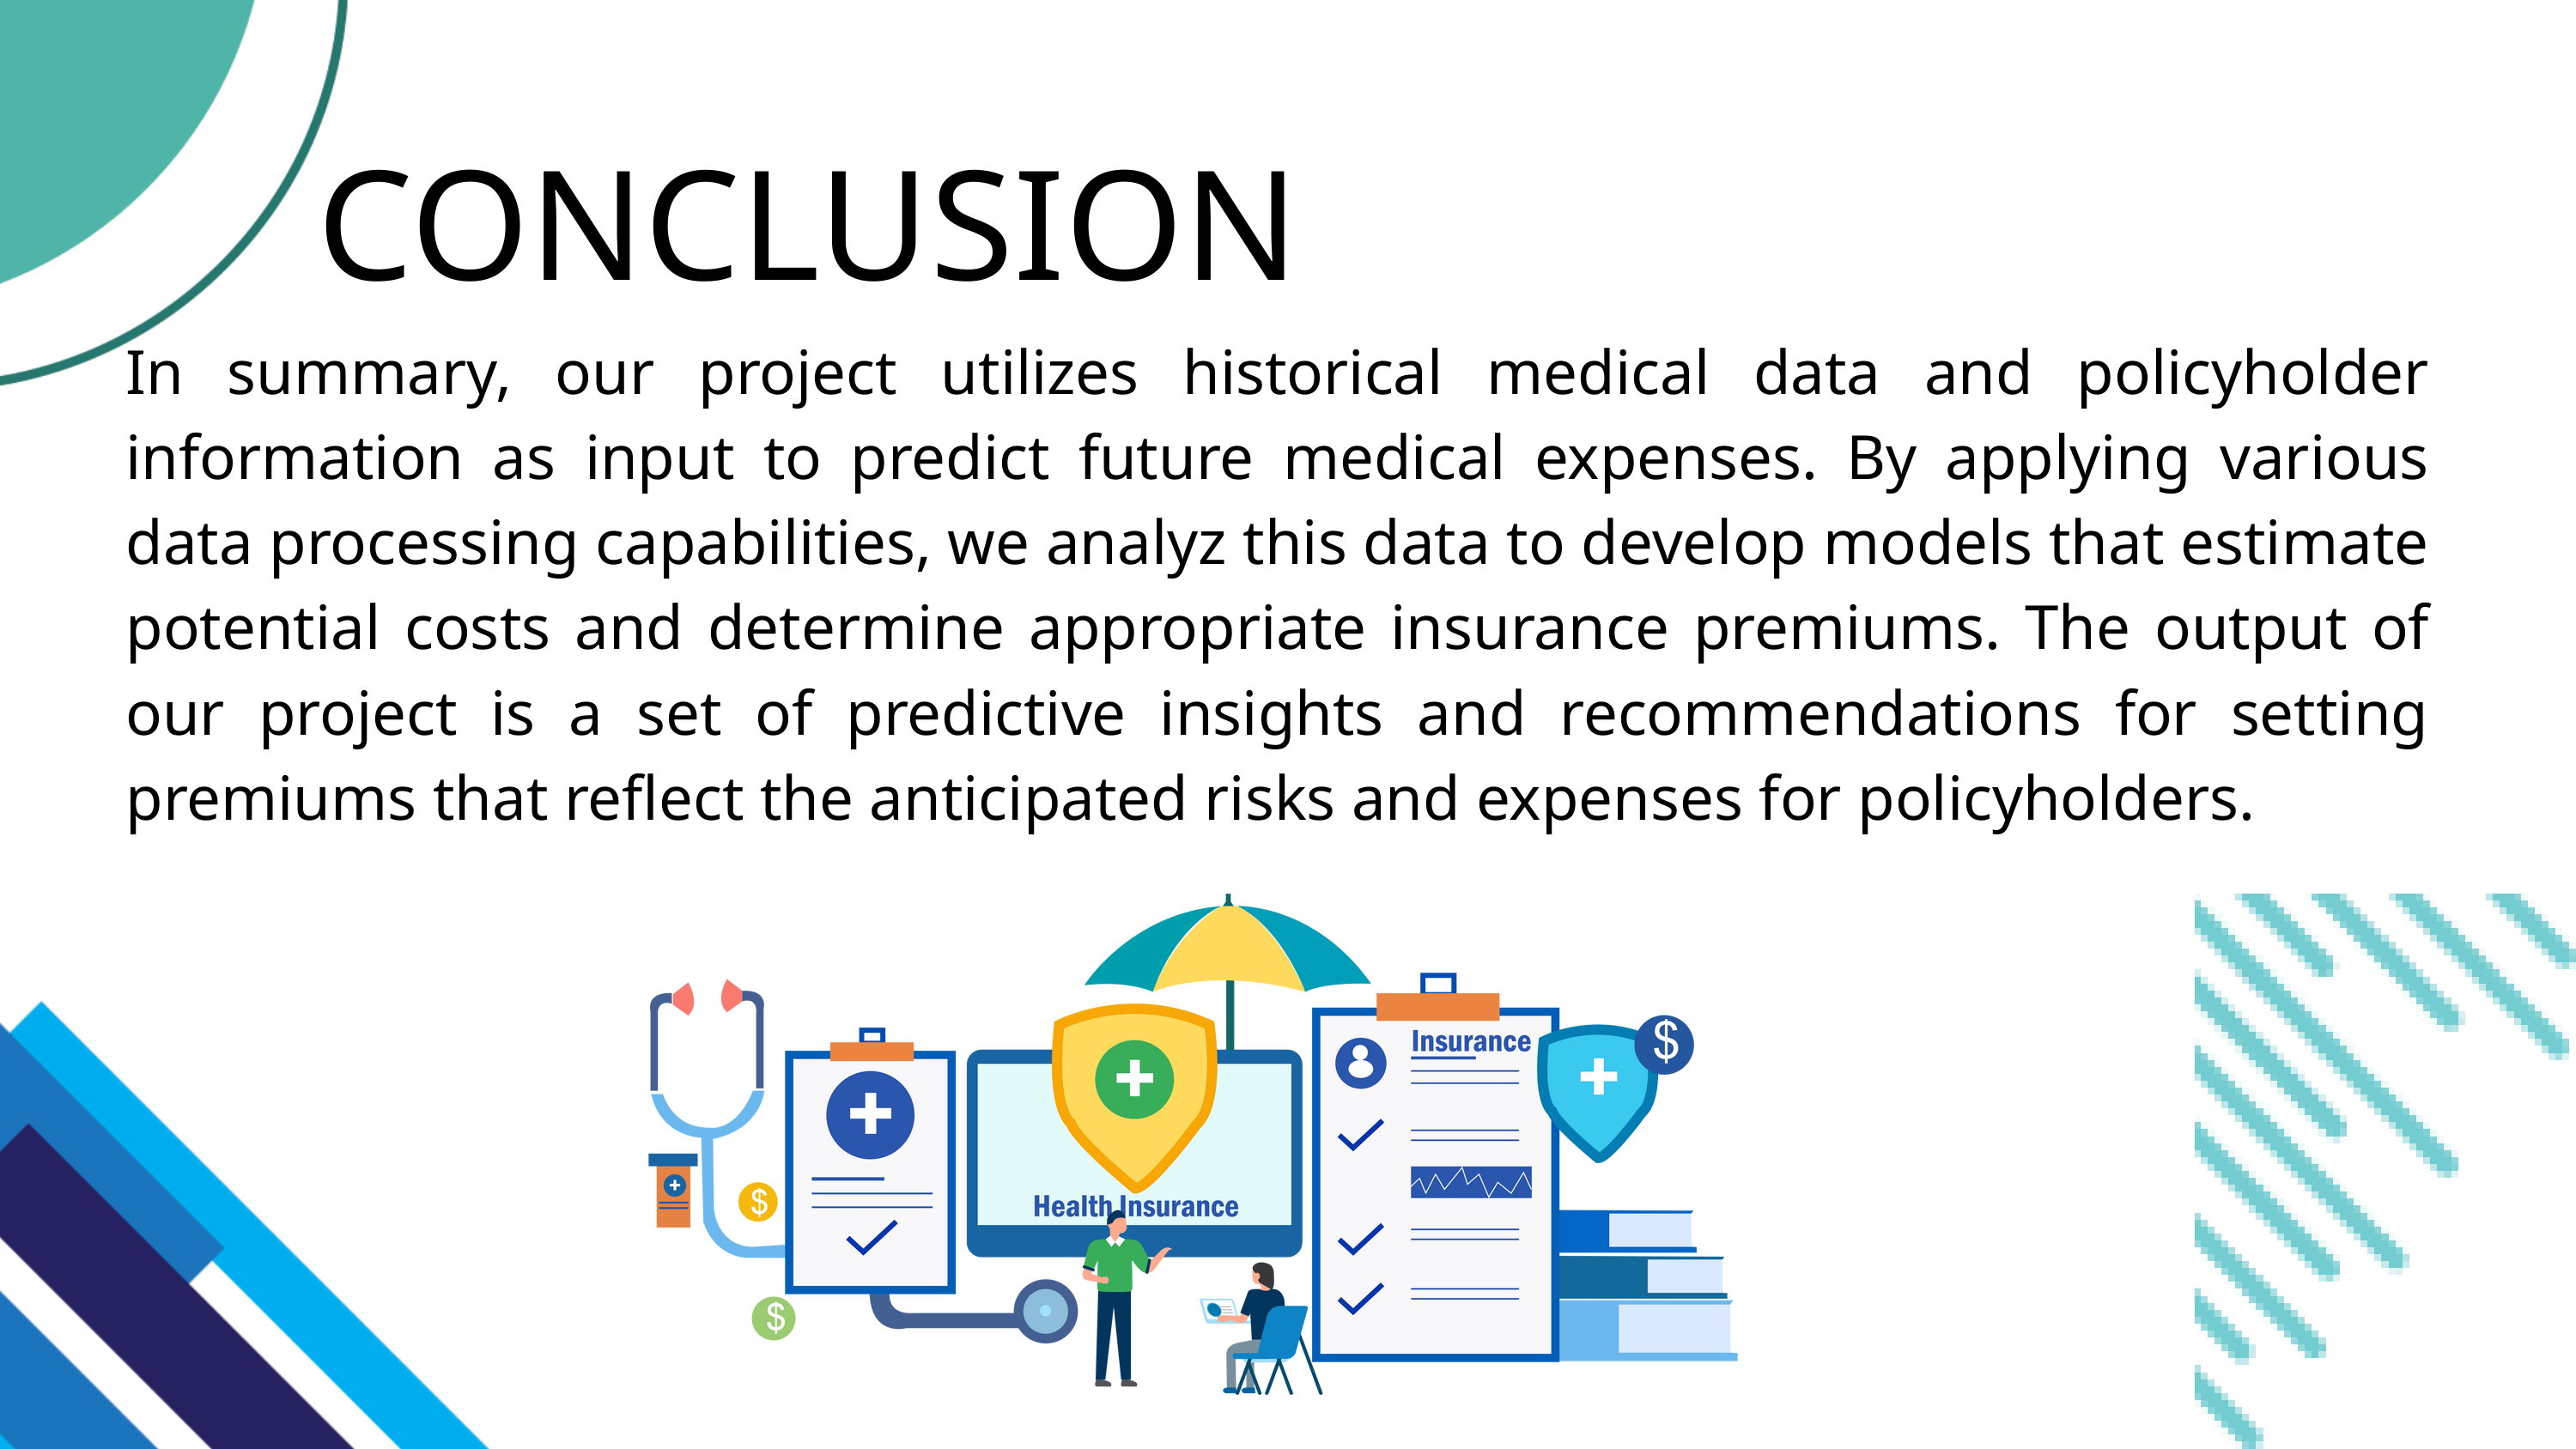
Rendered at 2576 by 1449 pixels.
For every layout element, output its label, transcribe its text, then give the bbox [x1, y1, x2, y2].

text_box In summary, our project utilizes historical medical data and policyholder information as input to predict future medical expenses. By applying various data processing capabilities, we analyz this data to develop models that estimate potential costs and determine appropriate insurance premiums. The output of our project is a set of predictive insights and recommendations for setting premiums that reflect the anticipated risks and expenses for policyholders. [125, 321, 2432, 920]
text_box [0, 947, 567, 1449]
text_box CONCLUSION [280, 97, 1337, 311]
text_box [2194, 894, 2576, 1449]
text_box [0, 0, 349, 391]
text_box [648, 920, 1817, 1395]
